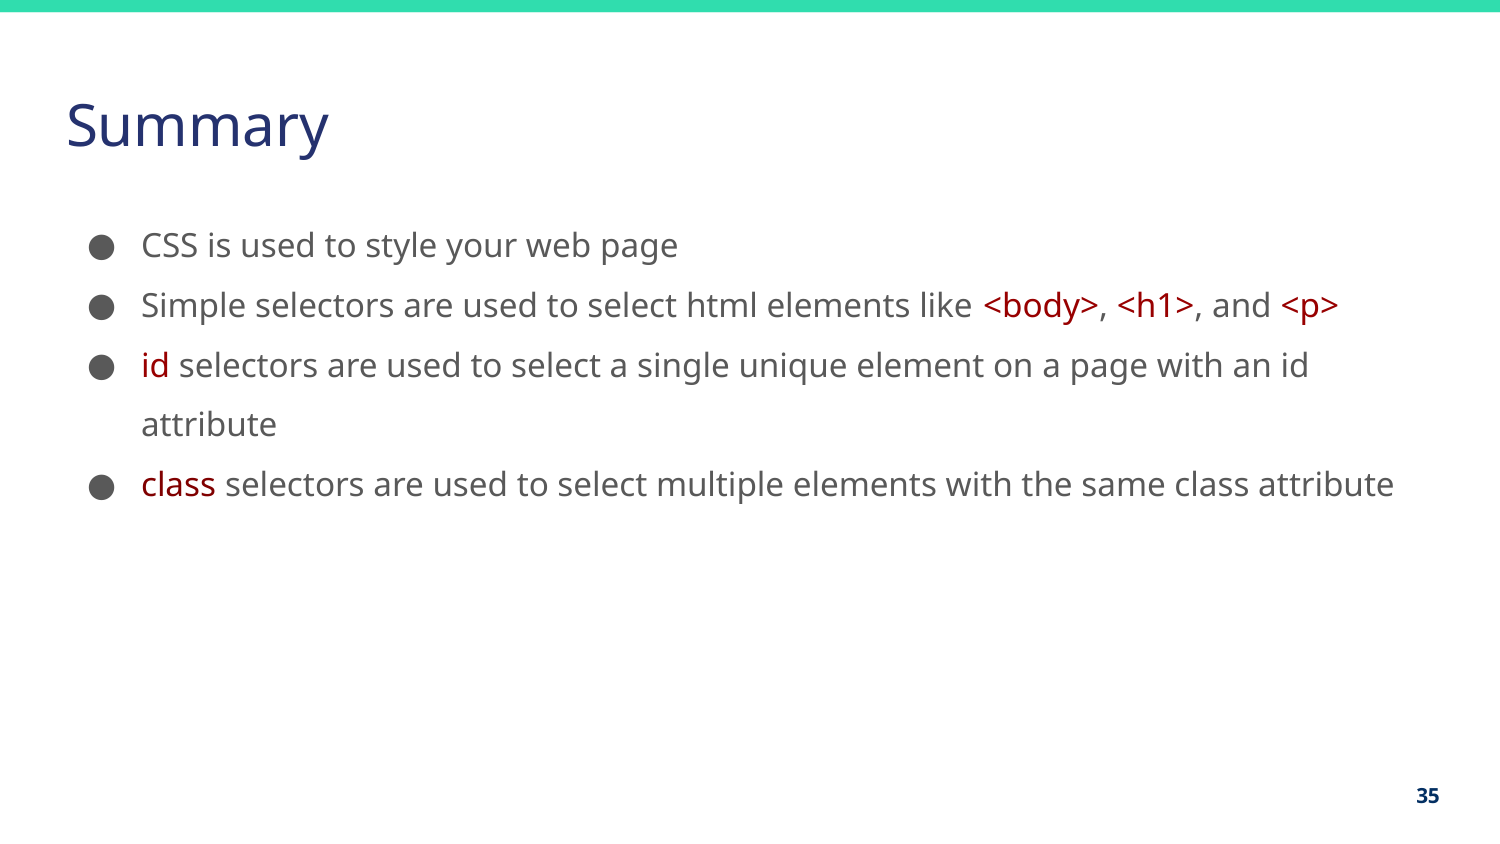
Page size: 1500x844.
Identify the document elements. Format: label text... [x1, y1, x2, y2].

text_box 35 [1364, 764, 1455, 830]
title Summary [51, 72, 1449, 167]
list CSS is used to style your web page Simple selectors are used to select html elements like <body>, <h1>, and <p> id selectors are used to select a single unique element on a page with an id attribute class selectors are used to select multiple elements with the same class attribute [51, 189, 1449, 750]
text_box [0, 0, 1500, 13]
